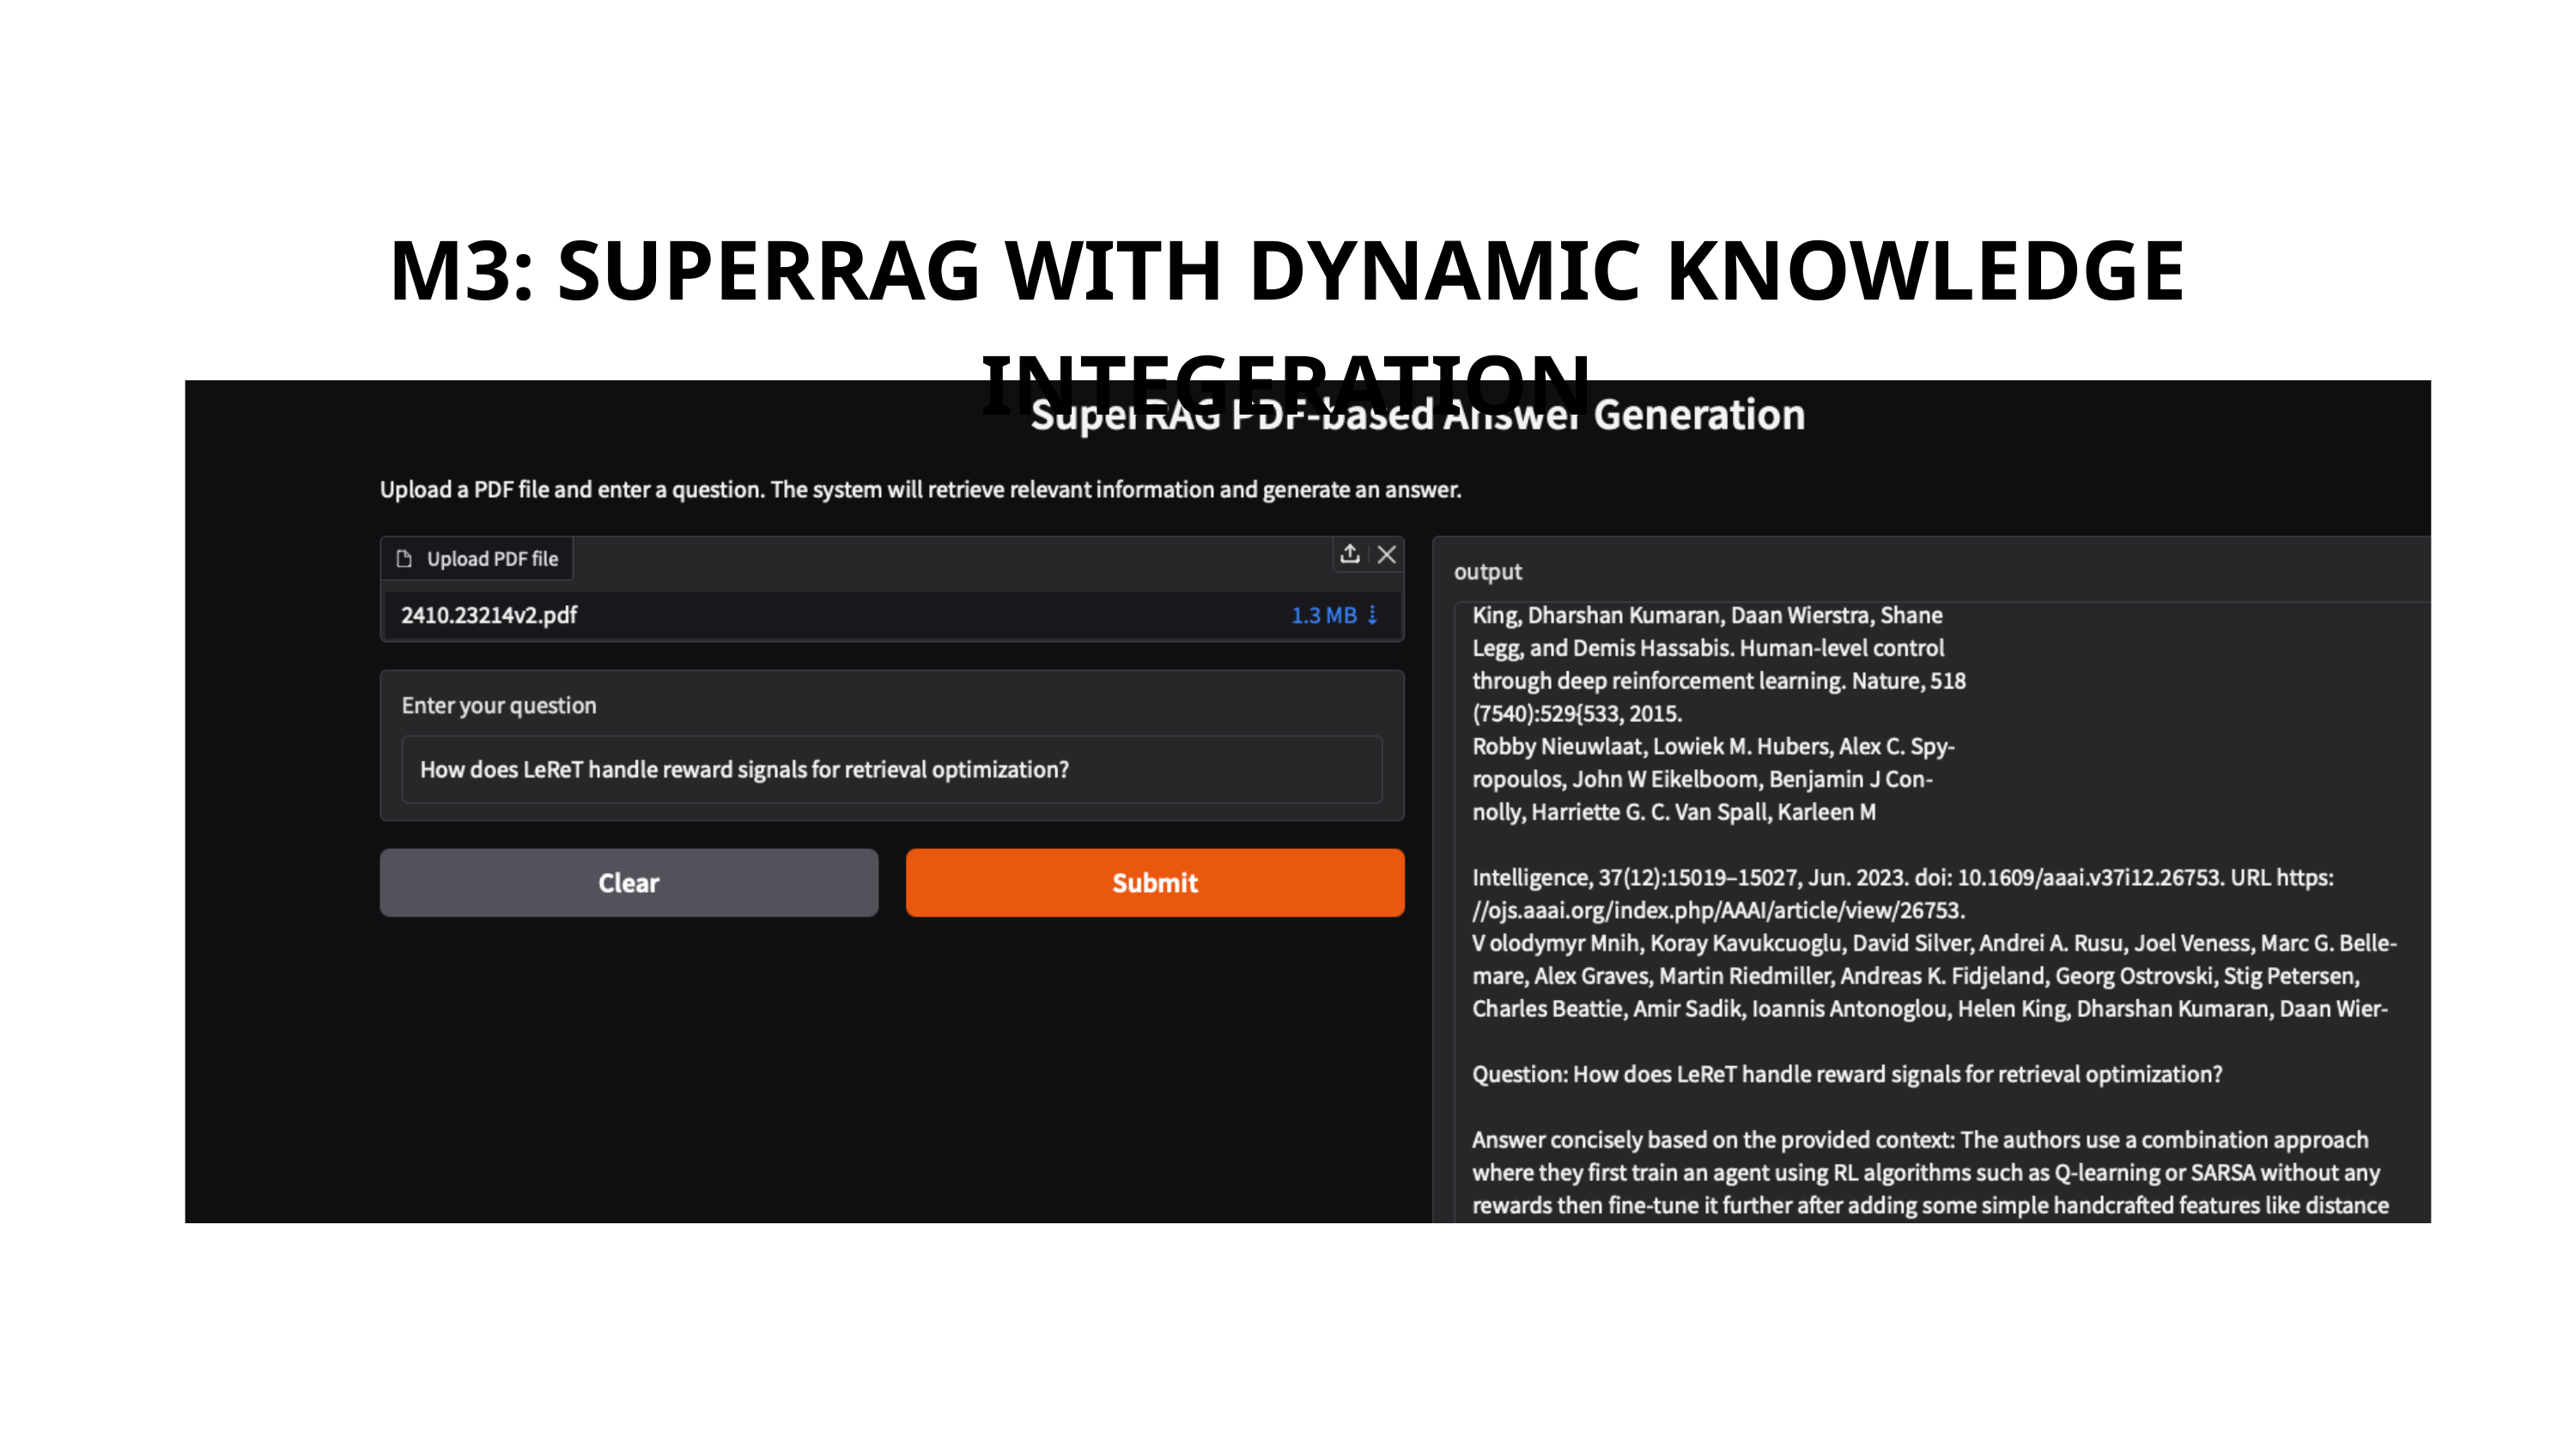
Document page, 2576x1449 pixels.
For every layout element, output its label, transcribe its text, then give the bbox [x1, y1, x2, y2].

text_box M3: SUPERRAG WITH DYNAMIC KNOWLEDGE INTEGERATION [281, 201, 2295, 432]
text_box [185, 380, 2432, 1224]
